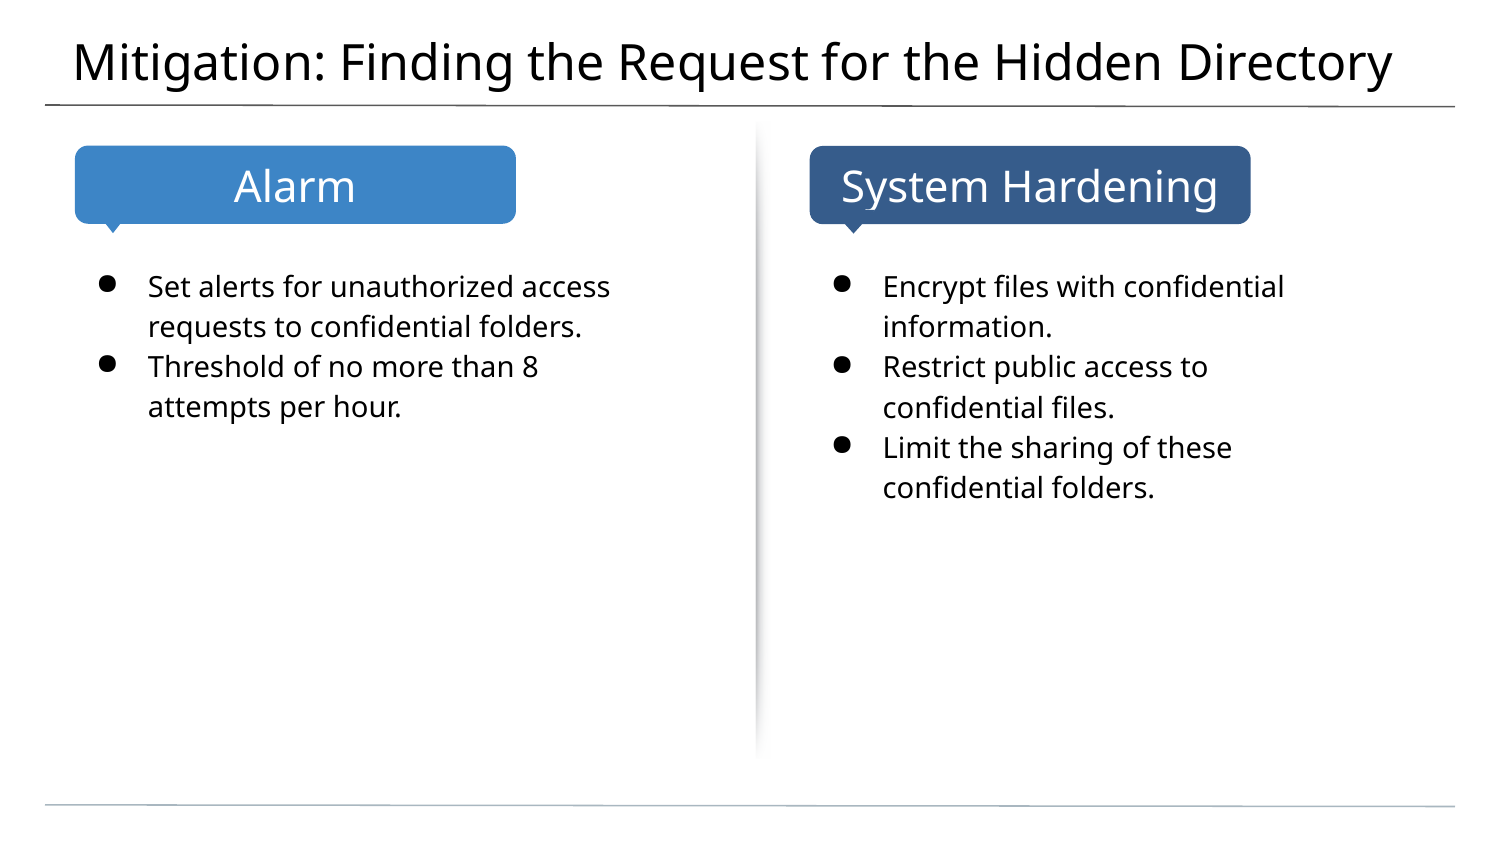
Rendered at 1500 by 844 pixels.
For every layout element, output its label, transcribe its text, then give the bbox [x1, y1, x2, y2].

picture [703, 107, 839, 782]
subtitle Set alerts for unauthorized access requests to confidential folders. Threshold of no more than 8 attempts per hour. [0, 262, 704, 805]
title Mitigation: Finding the Request for the Hidden Directory [0, 0, 1500, 88]
subtitle Encrypt files with confidential information. Restrict public access to confidential files. Limit the sharing of these confidential folders. [732, 263, 1438, 805]
